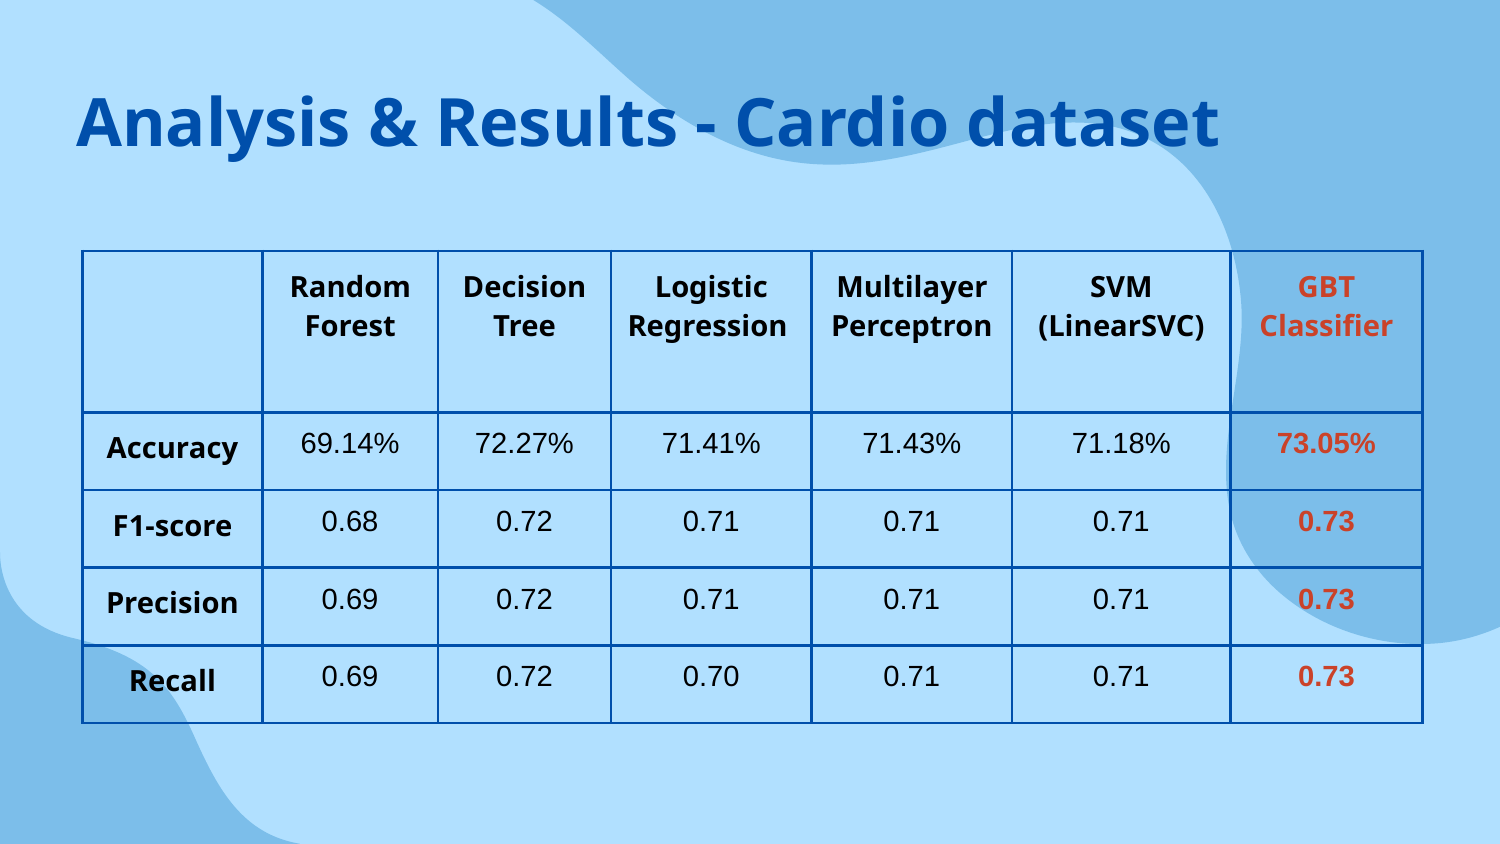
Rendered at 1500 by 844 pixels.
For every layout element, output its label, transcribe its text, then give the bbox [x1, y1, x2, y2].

table_cell 0.68 [264, 491, 437, 566]
table_cell 0.71 [1013, 647, 1229, 722]
table_header Random Forest [264, 252, 437, 411]
table_cell 0.72 [439, 491, 610, 566]
table_cell 0.69 [264, 647, 437, 722]
table_cell 0.71 [813, 569, 1011, 644]
table_cell 0.71 [612, 491, 810, 566]
table_cell Precision [84, 569, 261, 644]
table_cell 0.73 [1232, 491, 1421, 566]
table_cell 0.71 [1013, 569, 1229, 644]
table_cell 0.71 [813, 647, 1011, 722]
table_header SVM (LinearSVC) [1013, 252, 1229, 411]
title Analysis & Results - Cardio dataset [61, 49, 1338, 200]
table_cell 0.73 [1232, 569, 1421, 644]
table_header Decision Tree [439, 252, 610, 411]
table_cell 73.05% [1232, 414, 1421, 489]
table_cell 0.71 [813, 491, 1011, 566]
table_cell 0.72 [439, 647, 610, 722]
table_cell 69.14% [264, 414, 437, 489]
table_cell 72.27% [439, 414, 610, 489]
table_cell 71.43% [813, 414, 1011, 489]
table_cell 0.73 [1232, 647, 1421, 722]
table_cell 0.72 [439, 569, 610, 644]
table_cell Accuracy [84, 414, 261, 489]
table_header Multilayer Perceptron [813, 252, 1011, 411]
table_cell Recall [84, 647, 261, 722]
table_cell 0.71 [1013, 491, 1229, 566]
table_header [84, 252, 261, 411]
table_cell 0.69 [264, 569, 437, 644]
table_header Logistic Regression [612, 252, 810, 411]
table_cell 71.18% [1013, 414, 1229, 489]
table_cell F1-score [84, 491, 261, 566]
table_header GBT Classifier [1232, 252, 1421, 411]
table_cell 0.70 [612, 647, 810, 722]
table_cell 71.41% [612, 414, 810, 489]
table_cell 0.71 [612, 569, 810, 644]
